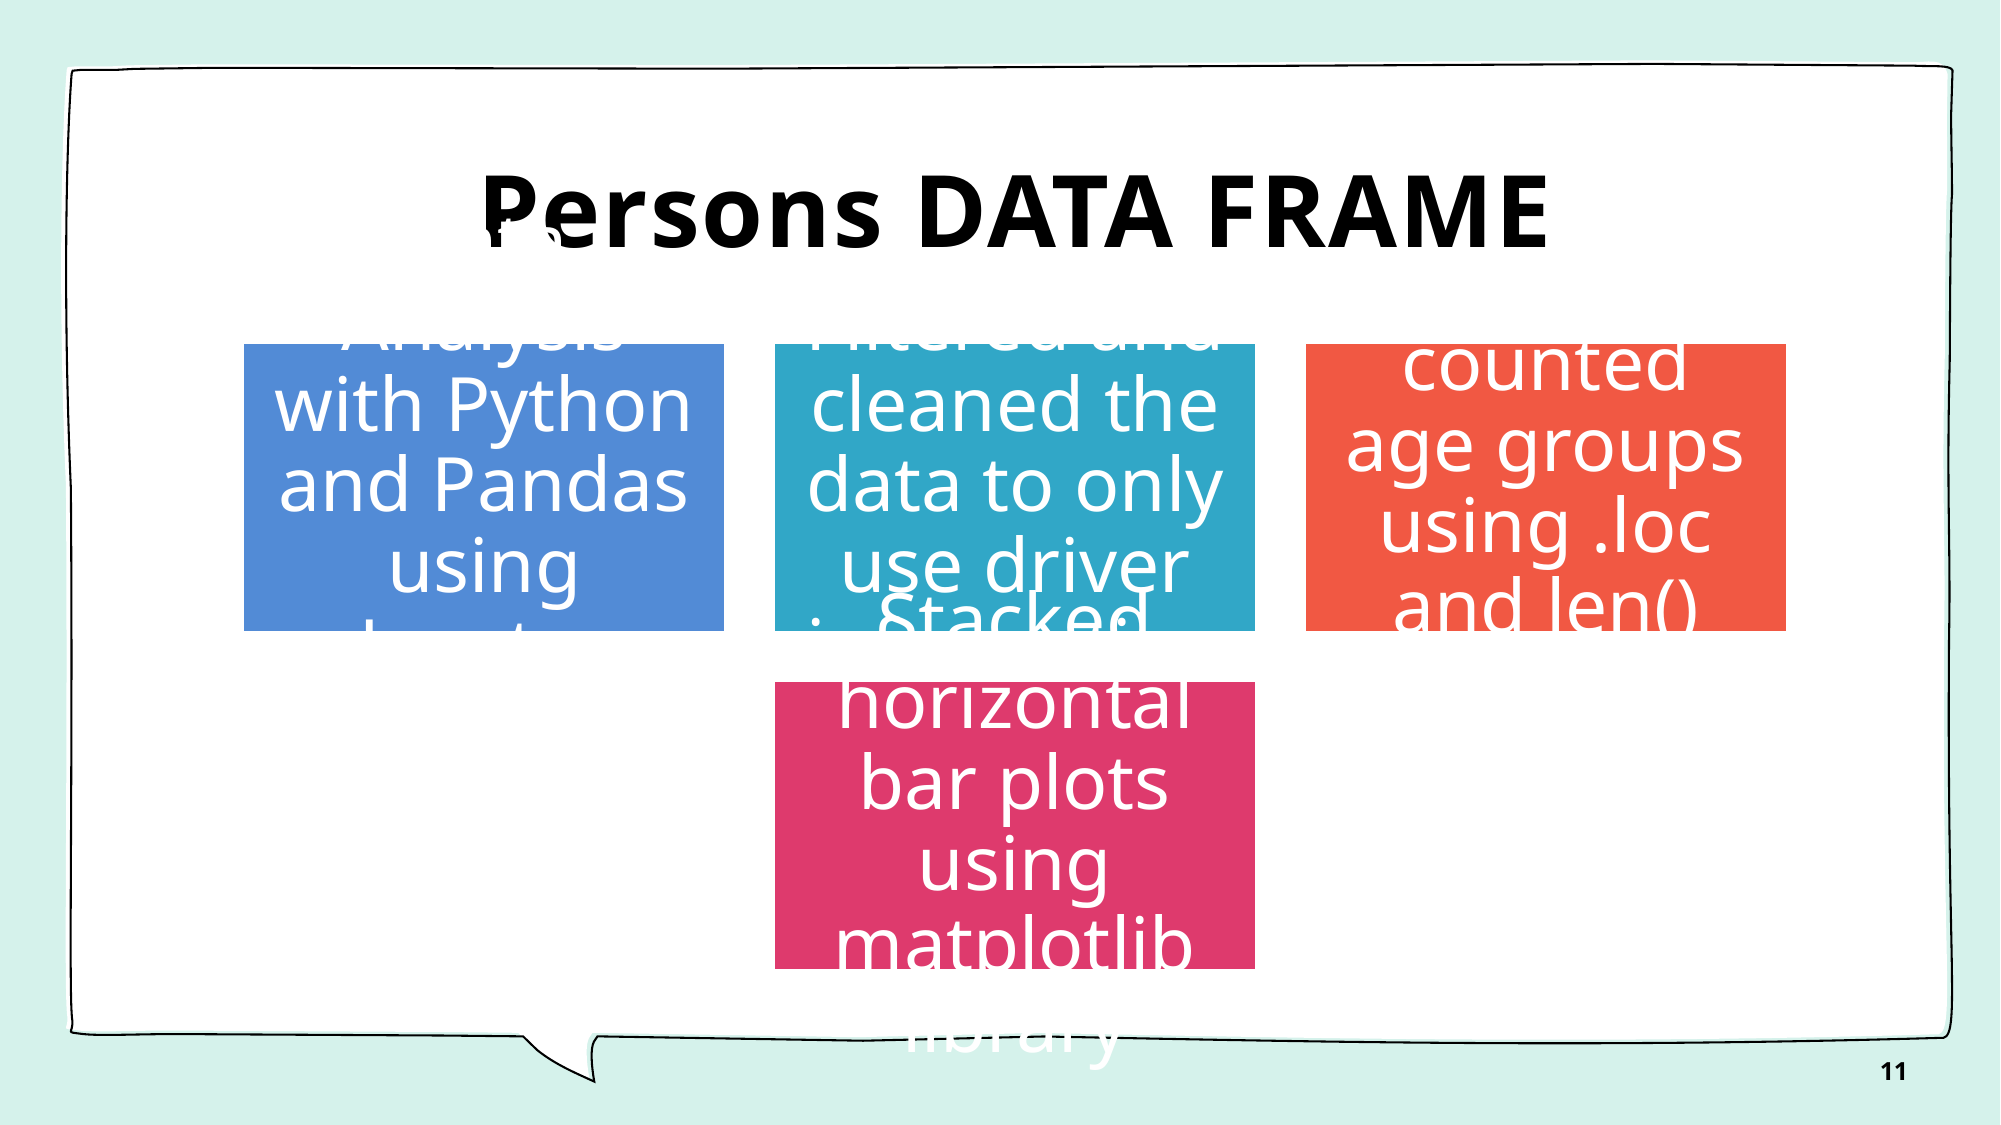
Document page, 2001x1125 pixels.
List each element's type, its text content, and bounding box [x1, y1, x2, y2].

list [167, 342, 1863, 971]
slide_number 11 [1837, 1042, 1924, 1103]
title Persons DATA FRAME [167, 91, 1863, 324]
